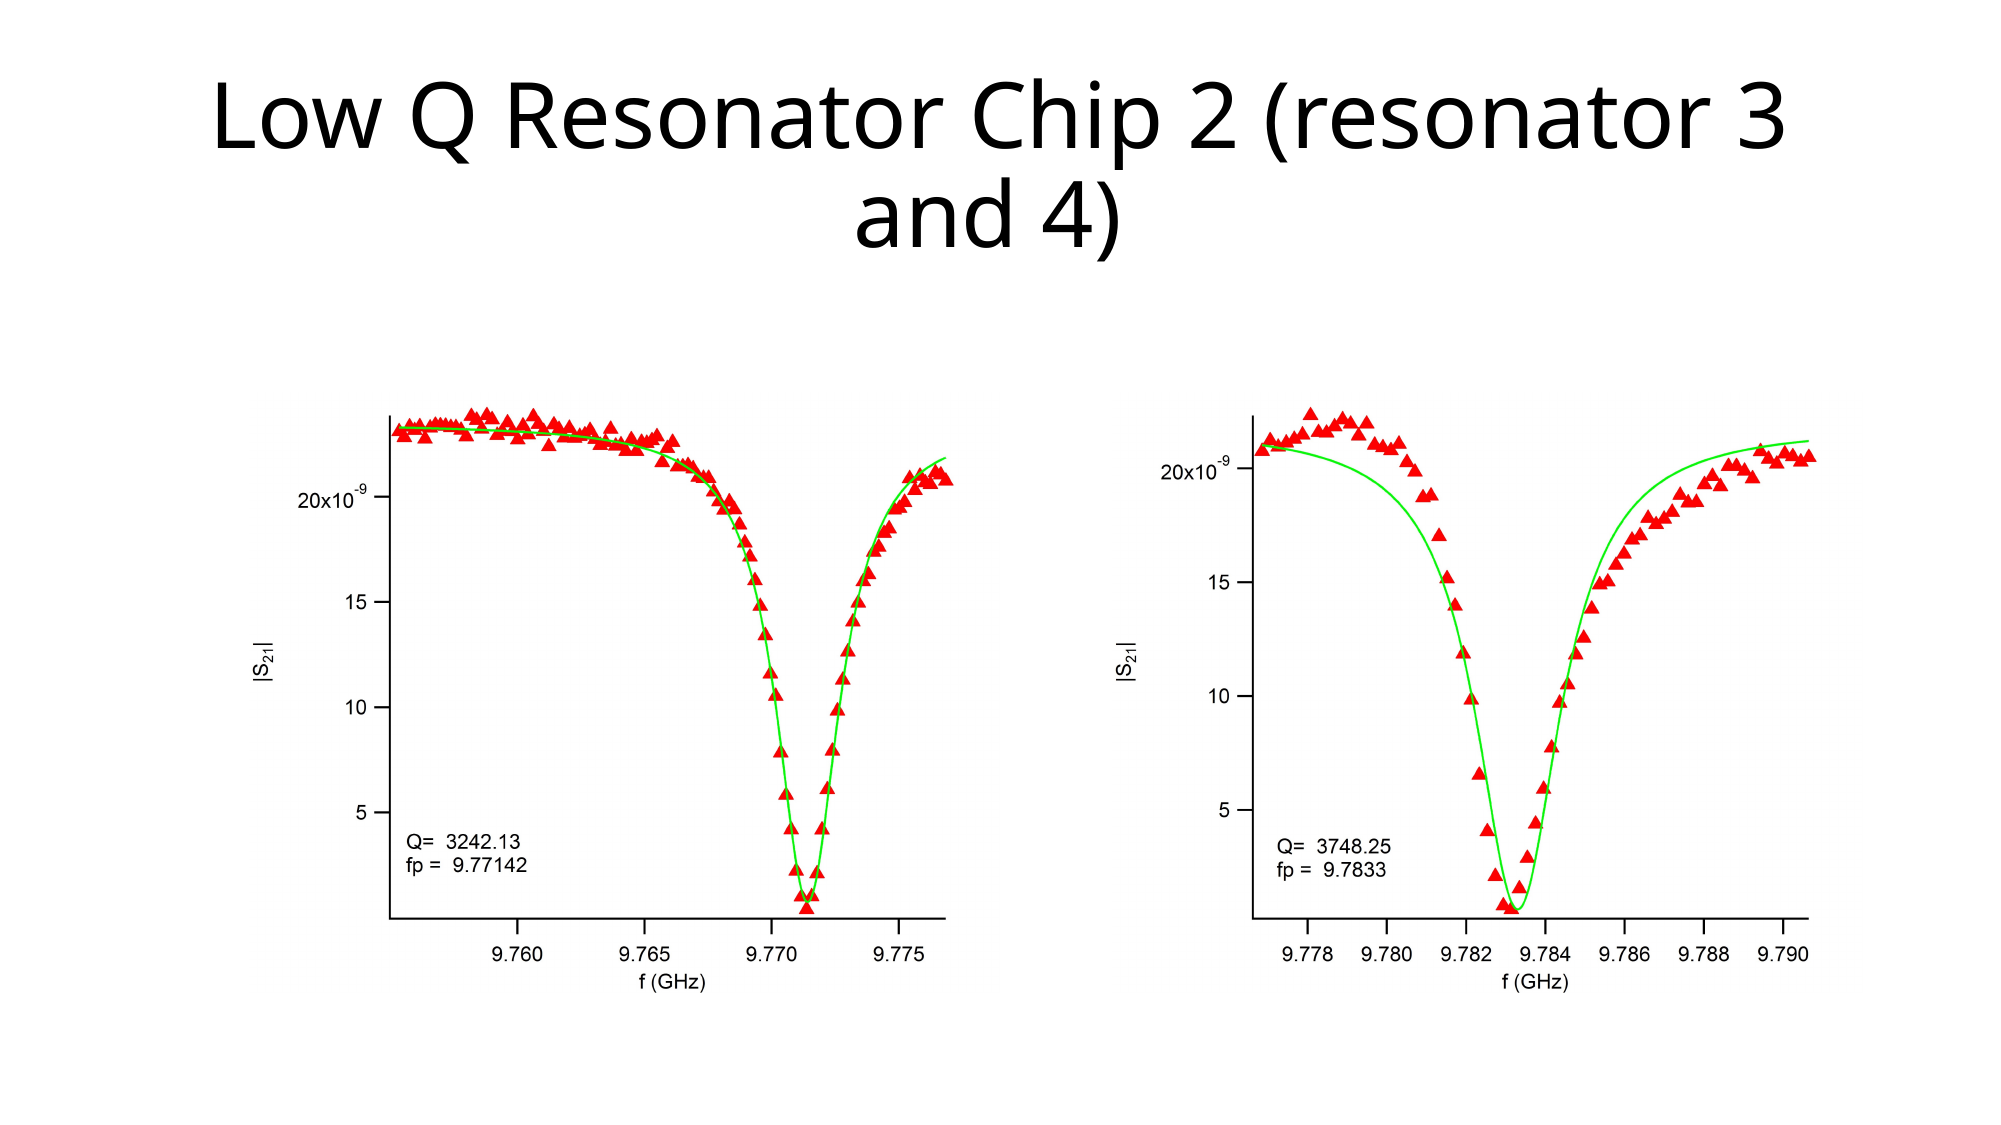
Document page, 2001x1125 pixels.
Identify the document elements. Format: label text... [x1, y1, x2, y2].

picture [1112, 392, 1863, 993]
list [249, 392, 1000, 993]
title Low Q Resonator Chip 2 (resonator 3 and 4) [137, 59, 1863, 278]
